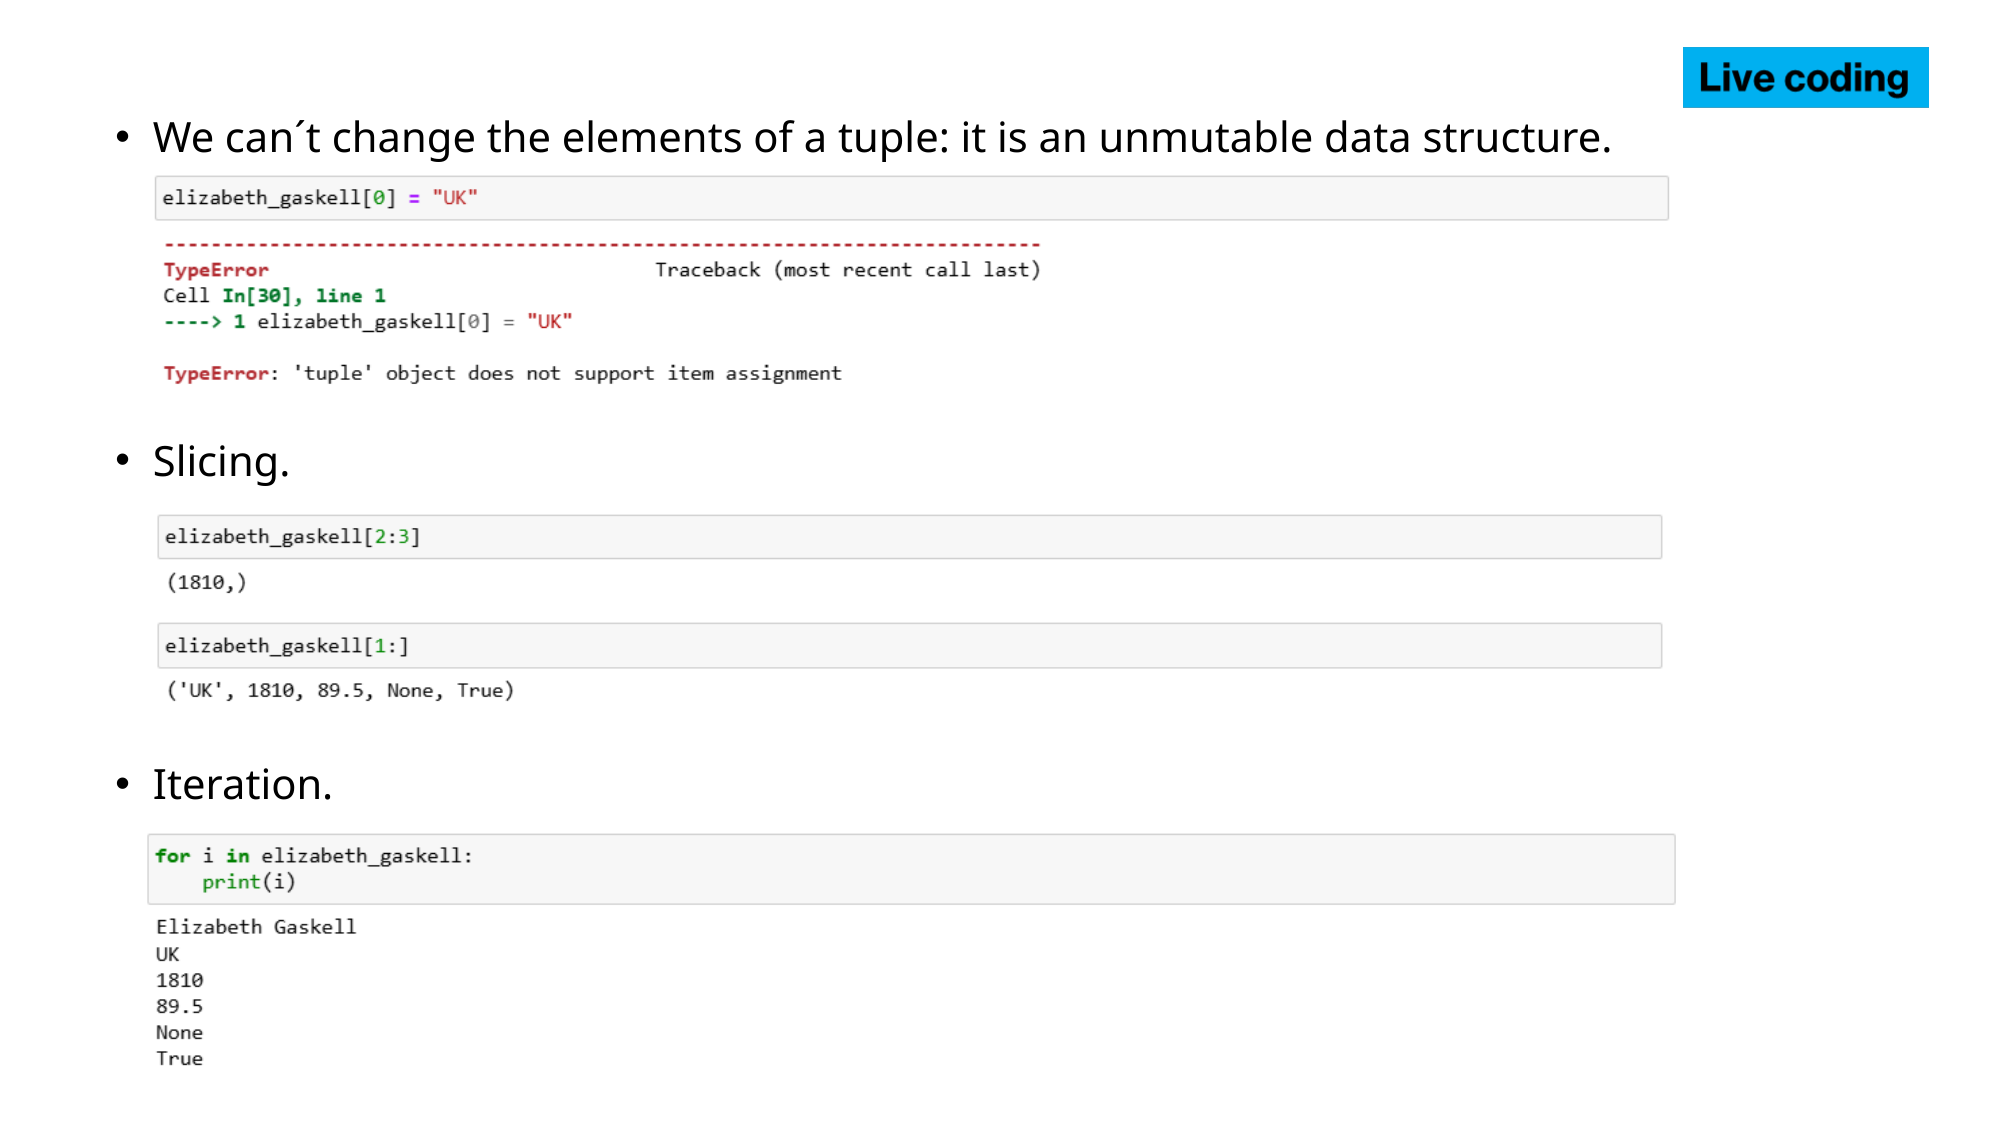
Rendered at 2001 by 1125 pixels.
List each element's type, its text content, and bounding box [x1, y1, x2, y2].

picture [151, 500, 1676, 720]
picture [151, 169, 1676, 399]
list We can´t change the elements of a tuple: it is an unmutable data structure. Slicing. Iteration. [100, 93, 1849, 1035]
picture [137, 827, 1691, 1083]
picture [1675, 42, 1933, 125]
